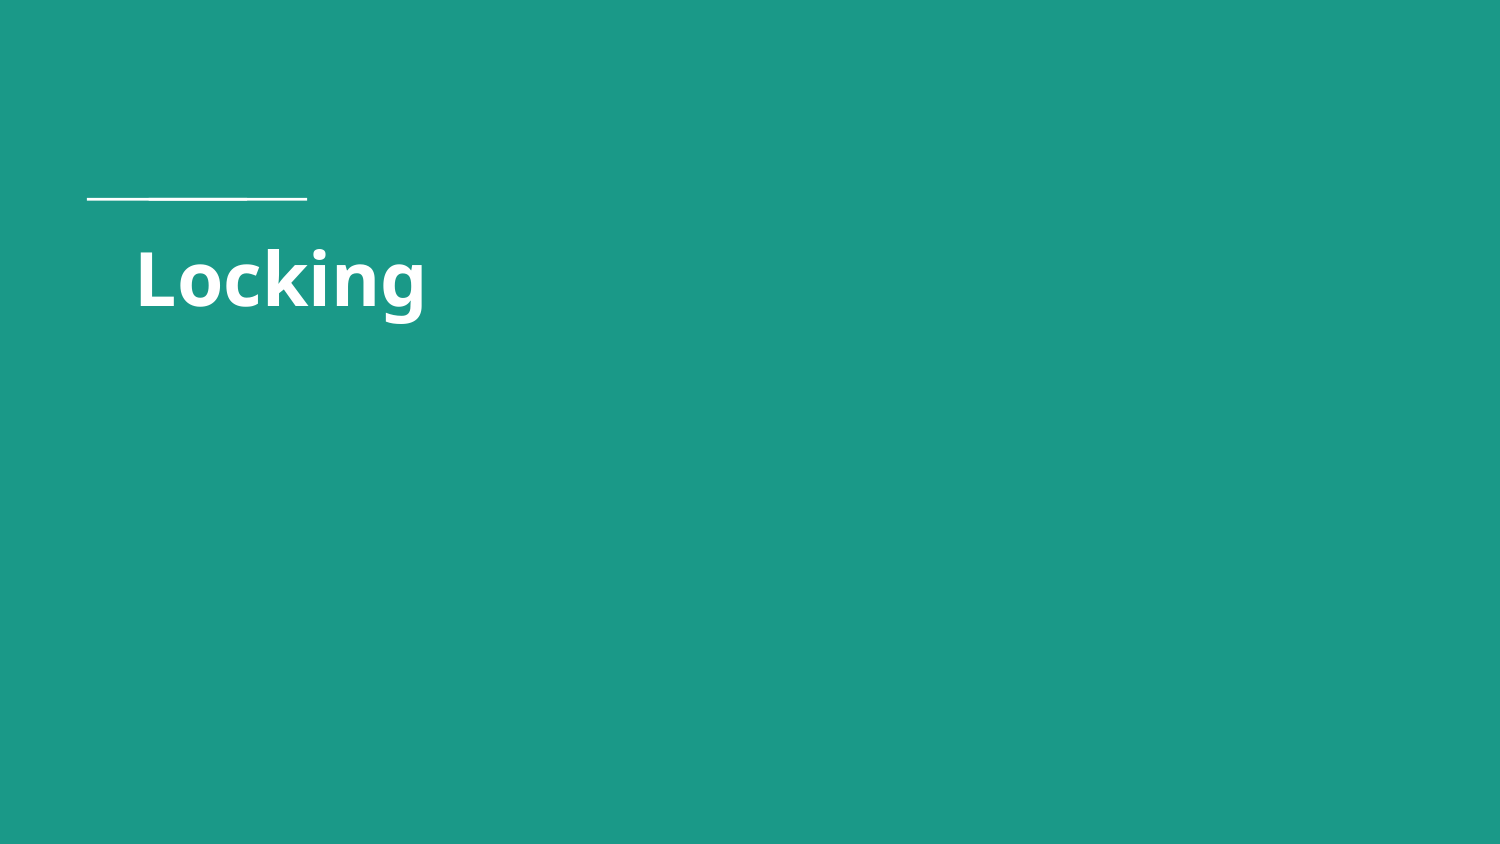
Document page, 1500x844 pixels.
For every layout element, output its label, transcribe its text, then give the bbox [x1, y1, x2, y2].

title Locking [119, 216, 1381, 466]
